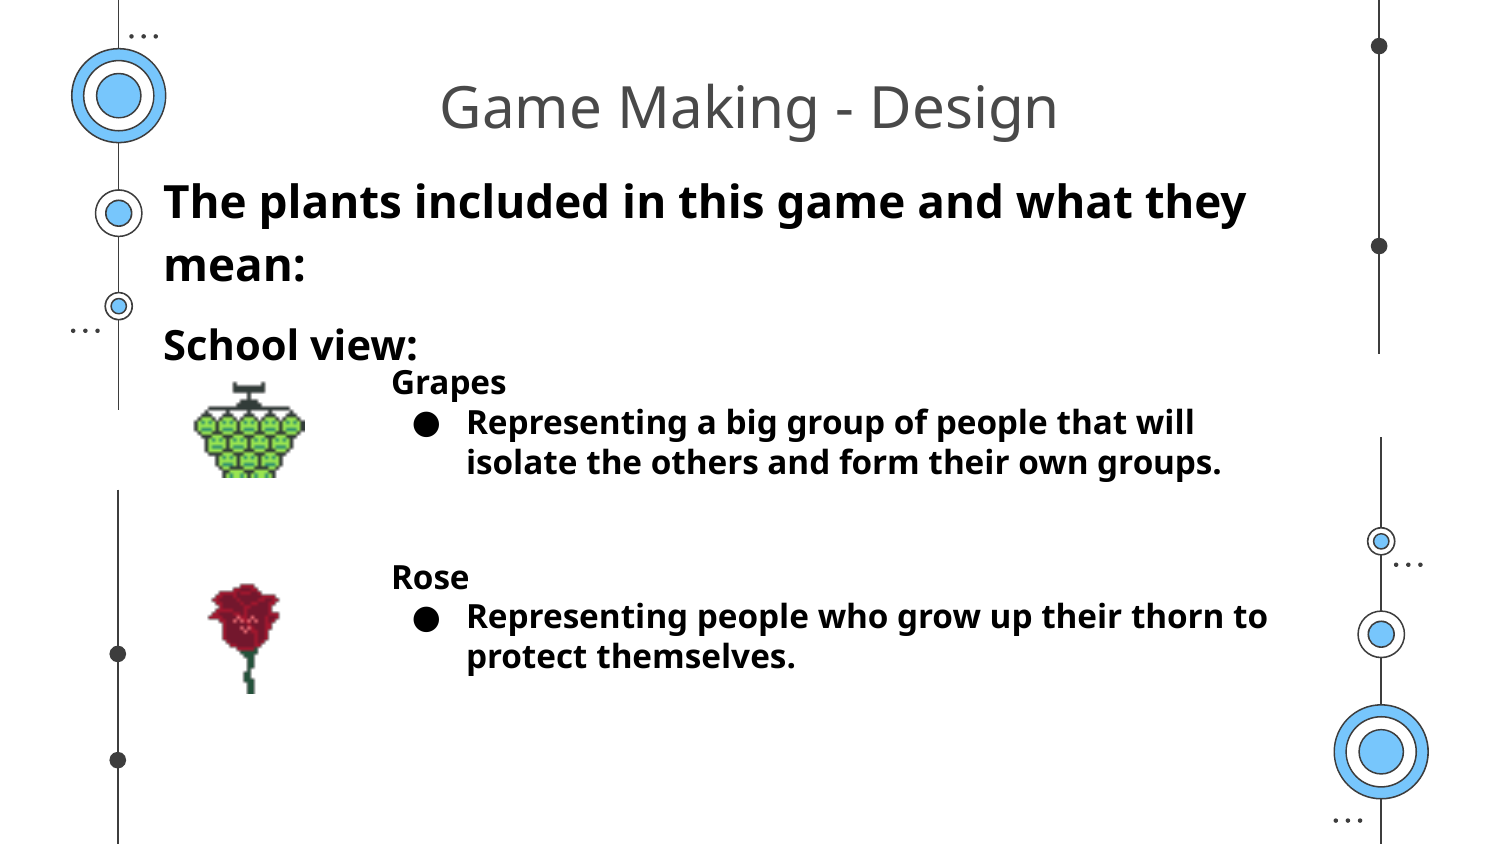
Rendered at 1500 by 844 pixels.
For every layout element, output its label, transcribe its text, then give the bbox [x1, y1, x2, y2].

text_box Grapes Representing a big group of people that will isolate the others and form their own groups. [376, 346, 1307, 496]
text_box Rose Representing people who grow up their thorn to protect themselves. [376, 540, 1307, 691]
title Game Making - Design [299, 55, 1201, 150]
picture [192, 366, 305, 478]
picture [192, 582, 305, 694]
text_box The plants included in this game and what they mean: School view: [148, 149, 1352, 385]
